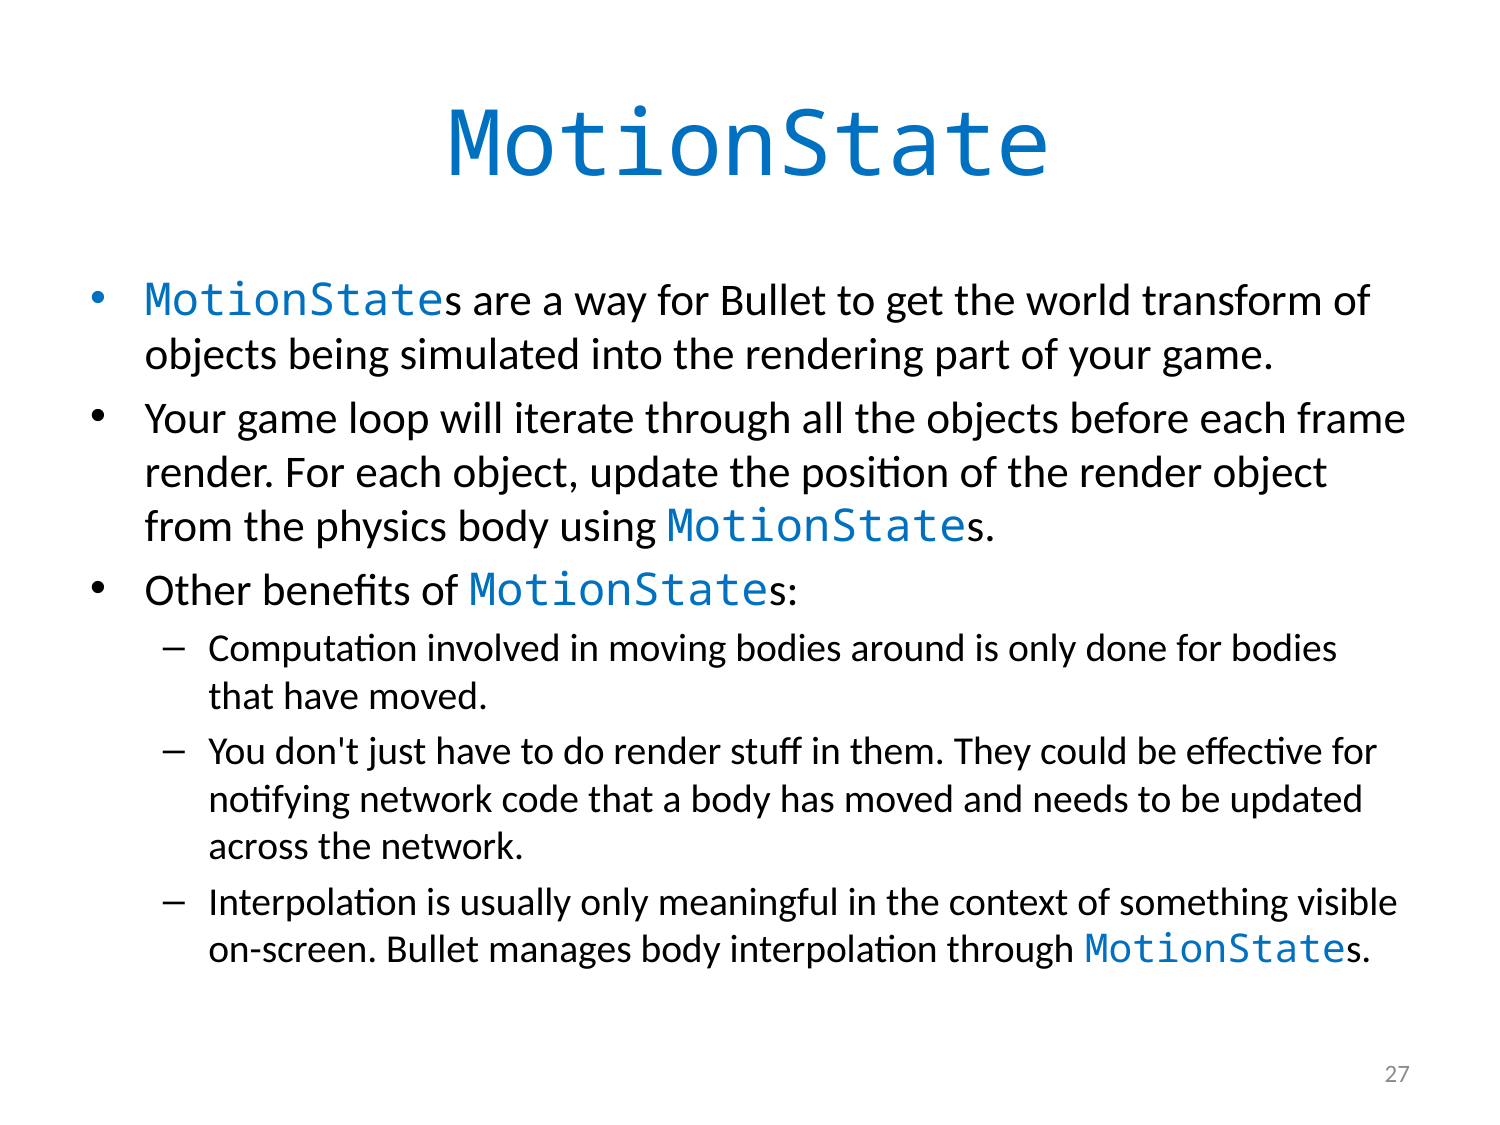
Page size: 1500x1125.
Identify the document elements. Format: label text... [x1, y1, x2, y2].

list MotionStates are a way for Bullet to get the world transform of objects being simulated into the rendering part of your game. Your game loop will iterate through all the objects before each frame render. For each object, update the position of the render object from the physics body using MotionStates. Other benefits of MotionStates: Computation involved in moving bodies around is only done for bodies that have moved. You don't just have to do render stuff in them. They could be effective for notifying network code that a body has moved and needs to be updated across the network. Interpolation is usually only meaningful in the context of something visible on-screen. Bullet manages body interpolation through MotionStates. [75, 262, 1425, 1005]
title MotionState [75, 45, 1425, 233]
slide_number 27 [1074, 1042, 1425, 1103]
